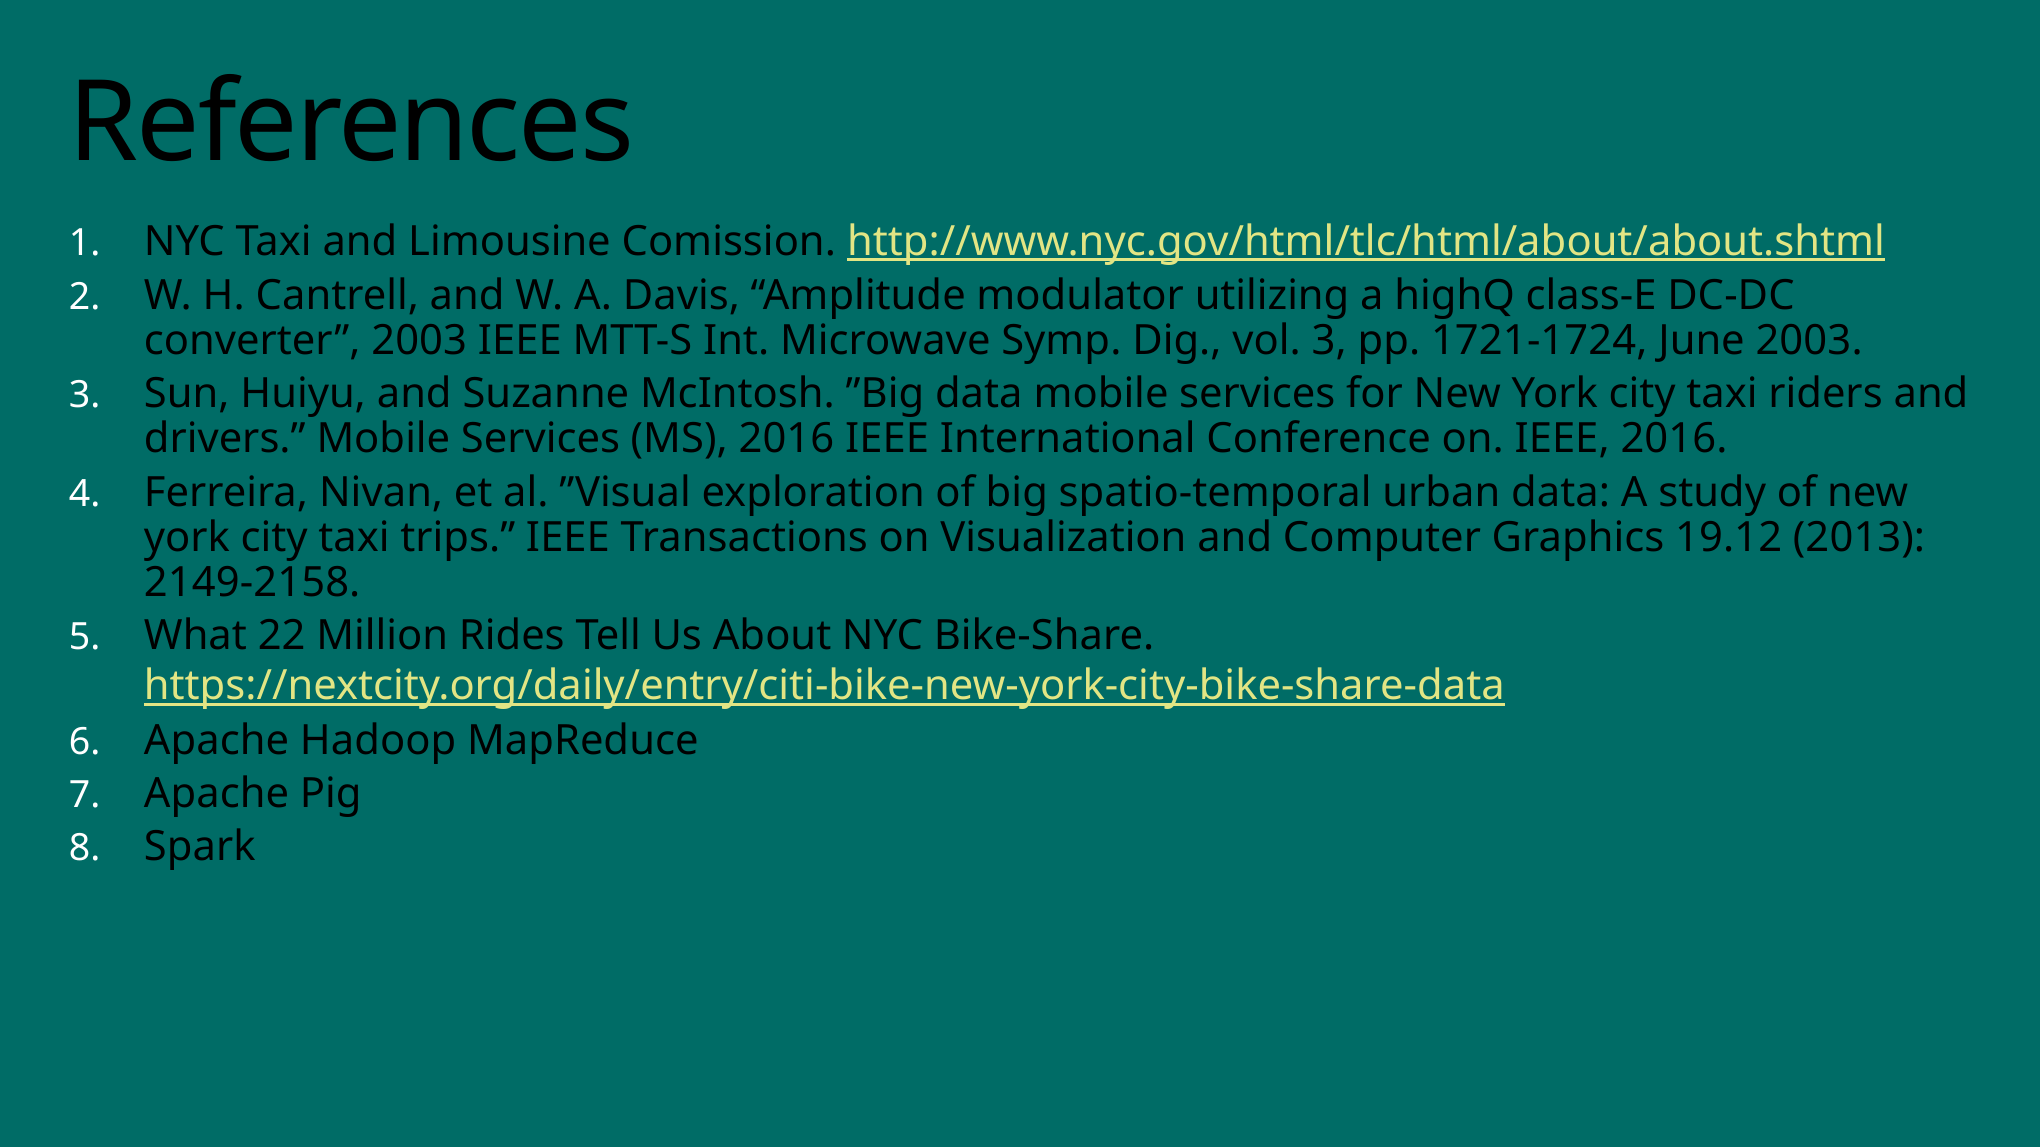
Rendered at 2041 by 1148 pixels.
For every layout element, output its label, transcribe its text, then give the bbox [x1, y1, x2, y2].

list NYC Taxi and Limousine Comission. http://www.nyc.gov/html/tlc/html/about/about.shtml W. H. Cantrell, and W. A. Davis, “Amplitude modulator utilizing a highQ class-E DC-DC converter”, 2003 IEEE MTT-S Int. Microwave Symp. Dig., vol. 3, pp. 1721-1724, June 2003. Sun, Huiyu, and Suzanne McIntosh. ”Big data mobile services for New York city taxi riders and drivers.” Mobile Services (MS), 2016 IEEE International Conference on. IEEE, 2016. Ferreira, Nivan, et al. ”Visual exploration of big spatio-temporal urban data: A study of new york city taxi trips.” IEEE Transactions on Visualization and Computer Graphics 19.12 (2013): 2149-2158. What 22 Million Rides Tell Us About NYC Bike-Share. https://nextcity.org/daily/entry/citi-bike-new-york-city-bike-share-data Apache Hadoop MapReduce Apache Pig Spark [45, 198, 1996, 846]
title References [45, 48, 1996, 198]
